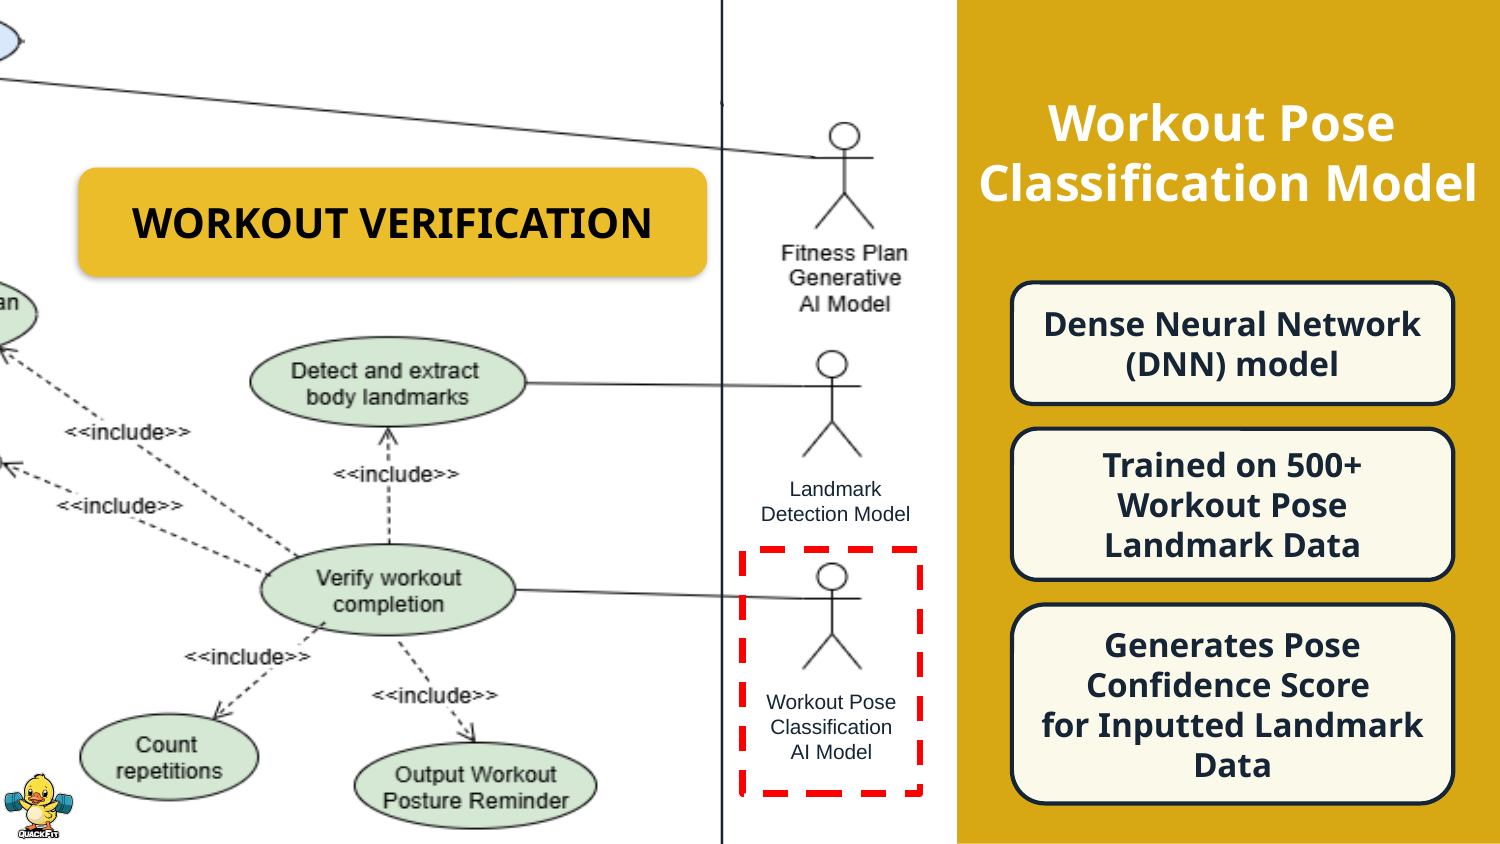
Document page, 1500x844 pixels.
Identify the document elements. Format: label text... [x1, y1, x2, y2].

picture [722, 0, 934, 844]
picture [0, 0, 721, 844]
text_box Workout Pose Classification Model [957, 0, 1500, 844]
text_box Trained on 500+ Workout Pose Landmark Data [1009, 426, 1456, 582]
text_box Generates Pose Confidence Score for Inputted Landmark Data [1009, 602, 1456, 806]
text_box Dense Neural Network (DNN) model [1009, 280, 1456, 407]
